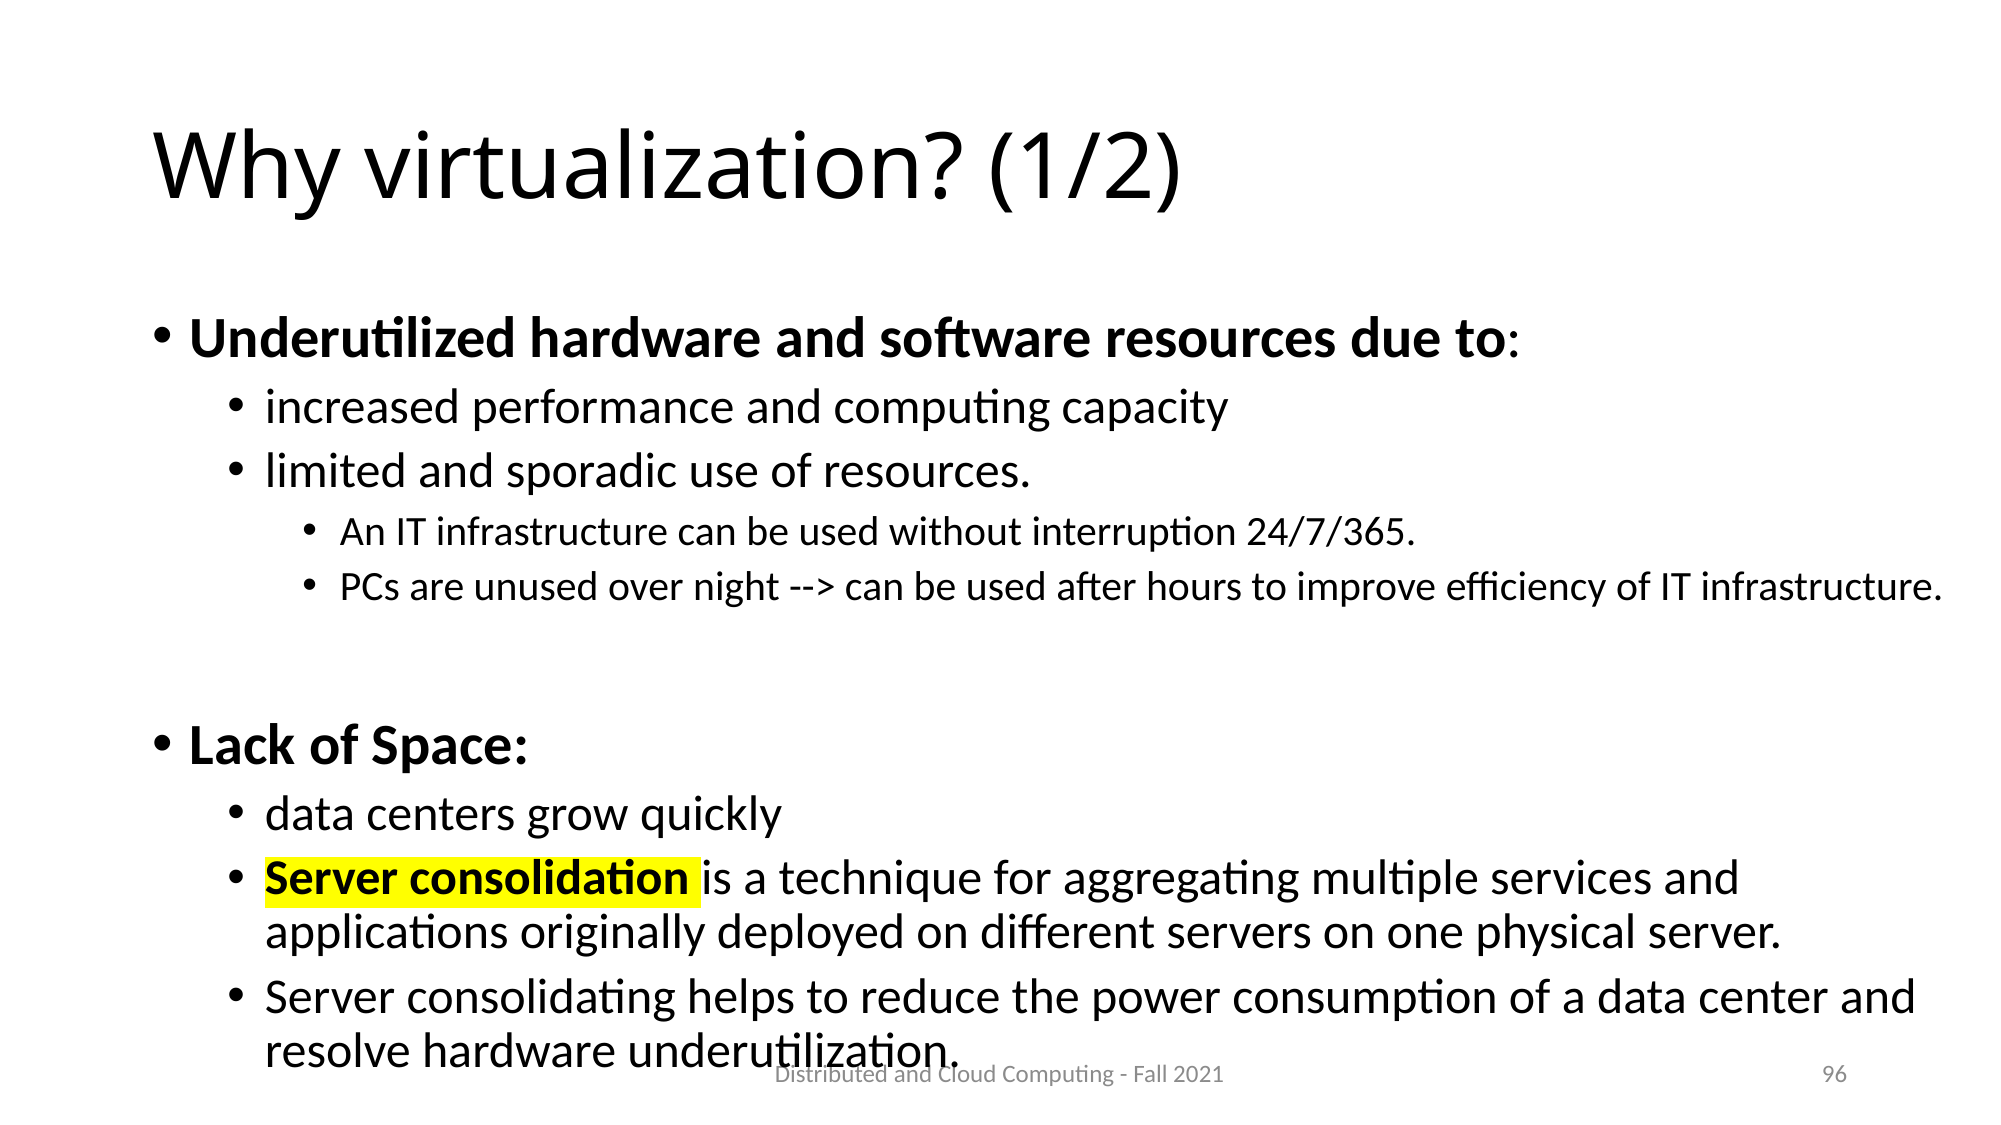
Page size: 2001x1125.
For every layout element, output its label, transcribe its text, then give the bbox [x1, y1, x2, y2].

title Why virtualization? (1/2) [137, 59, 1863, 278]
slide_number 96 [1412, 1042, 1863, 1103]
list Underutilized hardware and software resources due to: increased performance and computing capacity limited and sporadic use of resources. An IT infrastructure can be used without interruption 24/7/365. PCs are unused over night --> can be used after hours to improve efficiency of IT infrastructure. Lack of Space: data centers grow quickly Server consolidation is a technique for aggregating multiple services and applications originally deployed on different servers on one physical server. Server consolidating helps to reduce the power consumption of a data center and resolve hardware underutilization. [137, 299, 1969, 1014]
footer Distributed and Cloud Computing - Fall 2021 [662, 1042, 1338, 1103]
